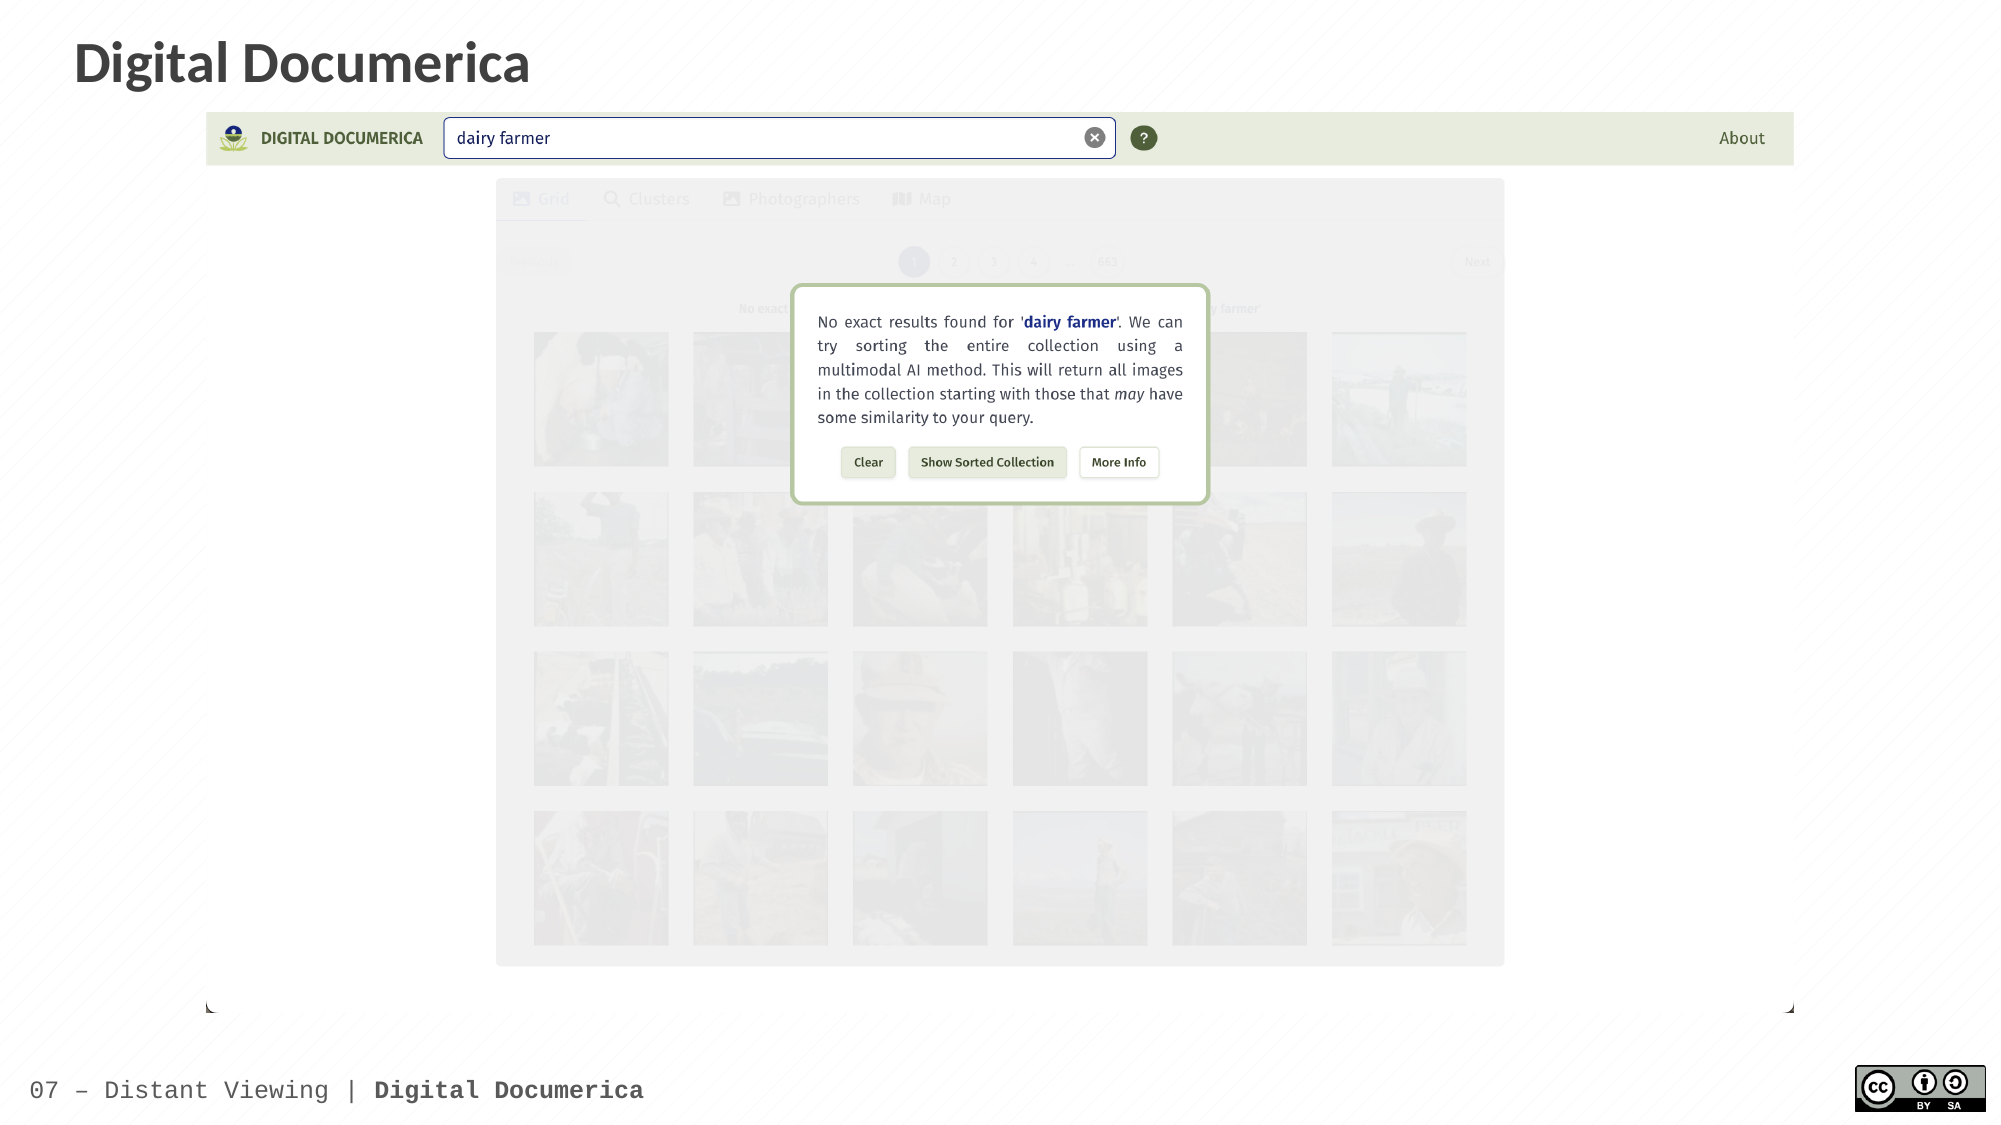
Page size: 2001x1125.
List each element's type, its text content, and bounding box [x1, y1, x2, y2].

text_box Digital Documerica [59, 16, 1442, 102]
picture [1855, 1065, 1986, 1112]
picture [206, 112, 1794, 1013]
text_box 07 – Distant Viewing | Digital Documerica [14, 1066, 780, 1111]
